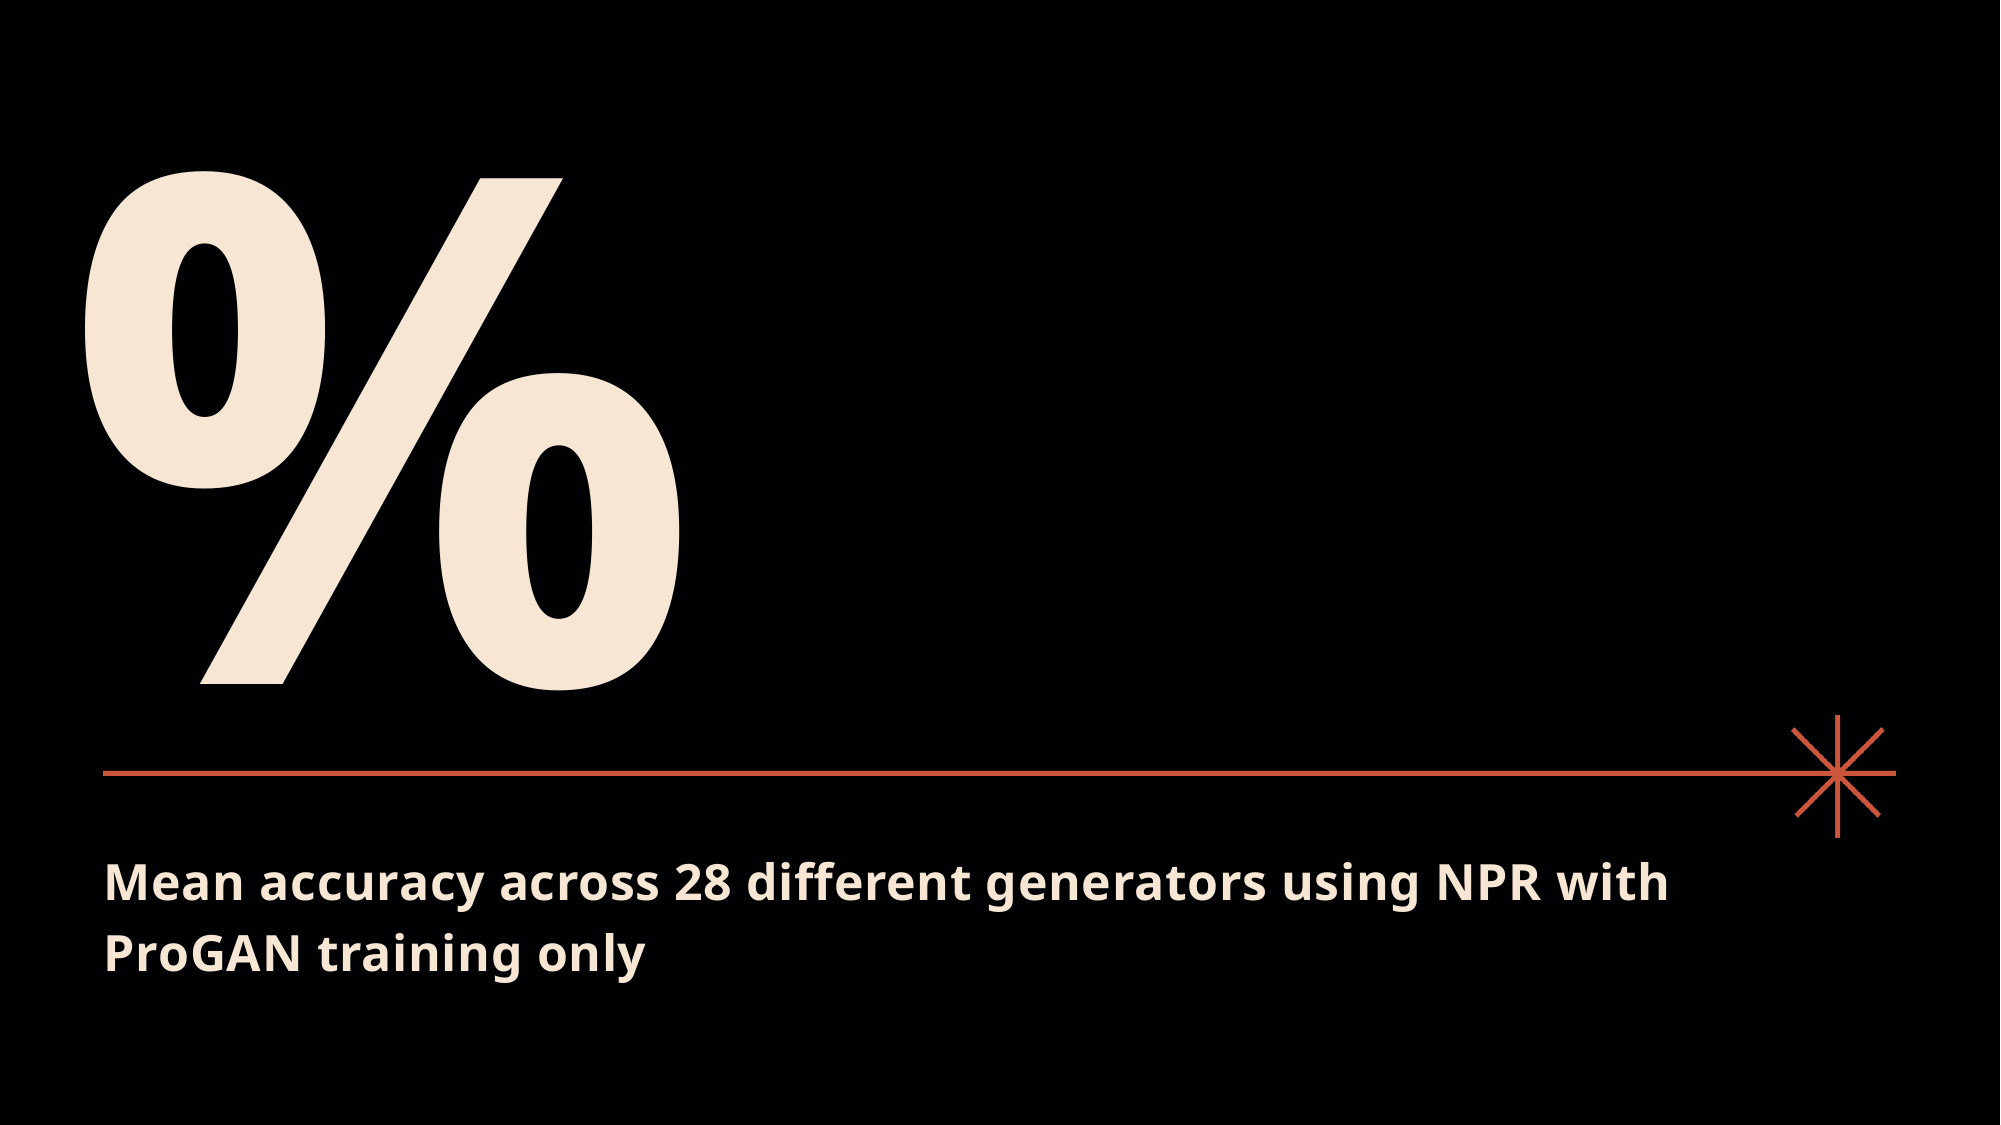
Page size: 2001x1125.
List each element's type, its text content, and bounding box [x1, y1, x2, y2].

title Mean accuracy across 28 different generators using NPR with ProGAN training only [103, 838, 1742, 1021]
list 92.2% [63, 141, 1896, 838]
